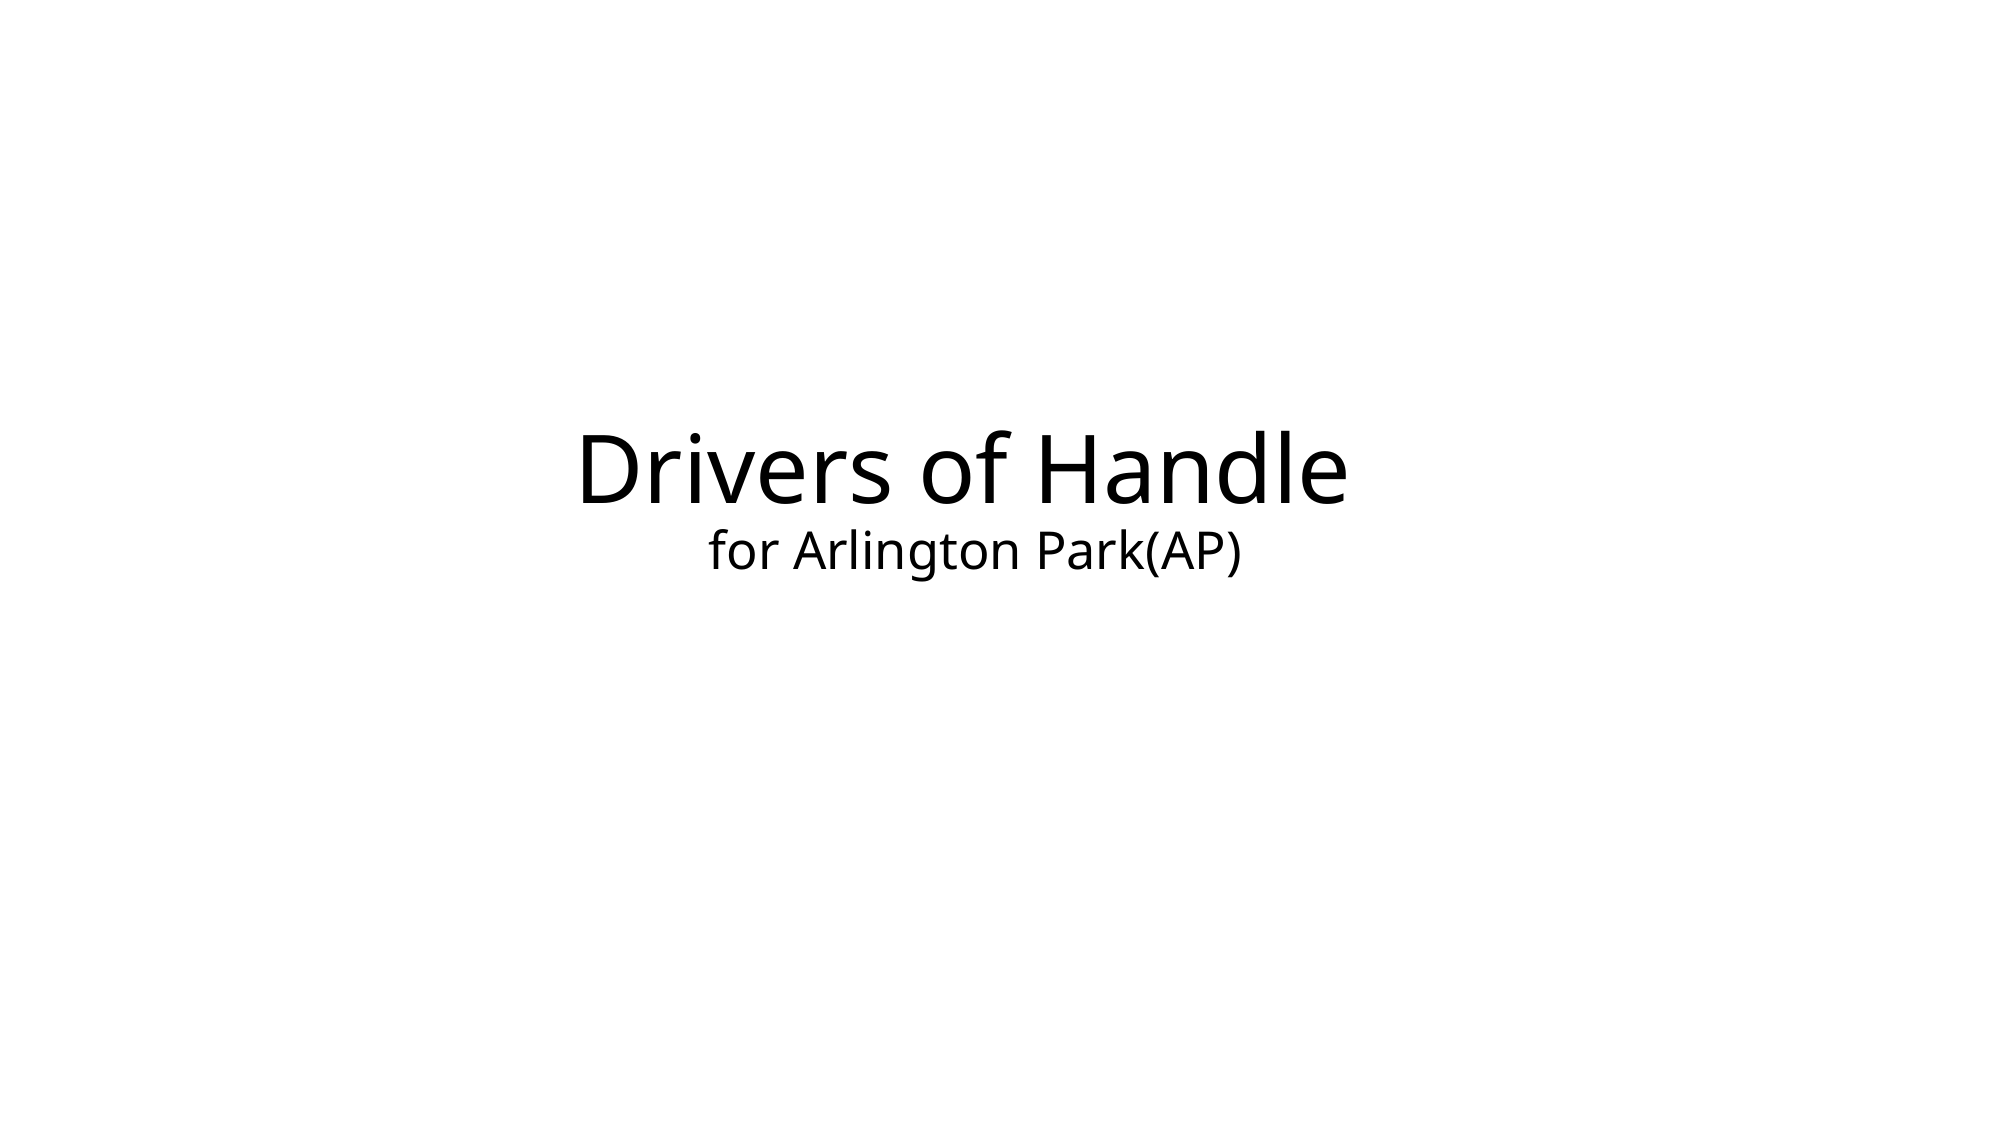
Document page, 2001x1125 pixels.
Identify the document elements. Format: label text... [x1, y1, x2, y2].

title Drivers of Handle for Arlington Park(AP) [112, 413, 1838, 632]
